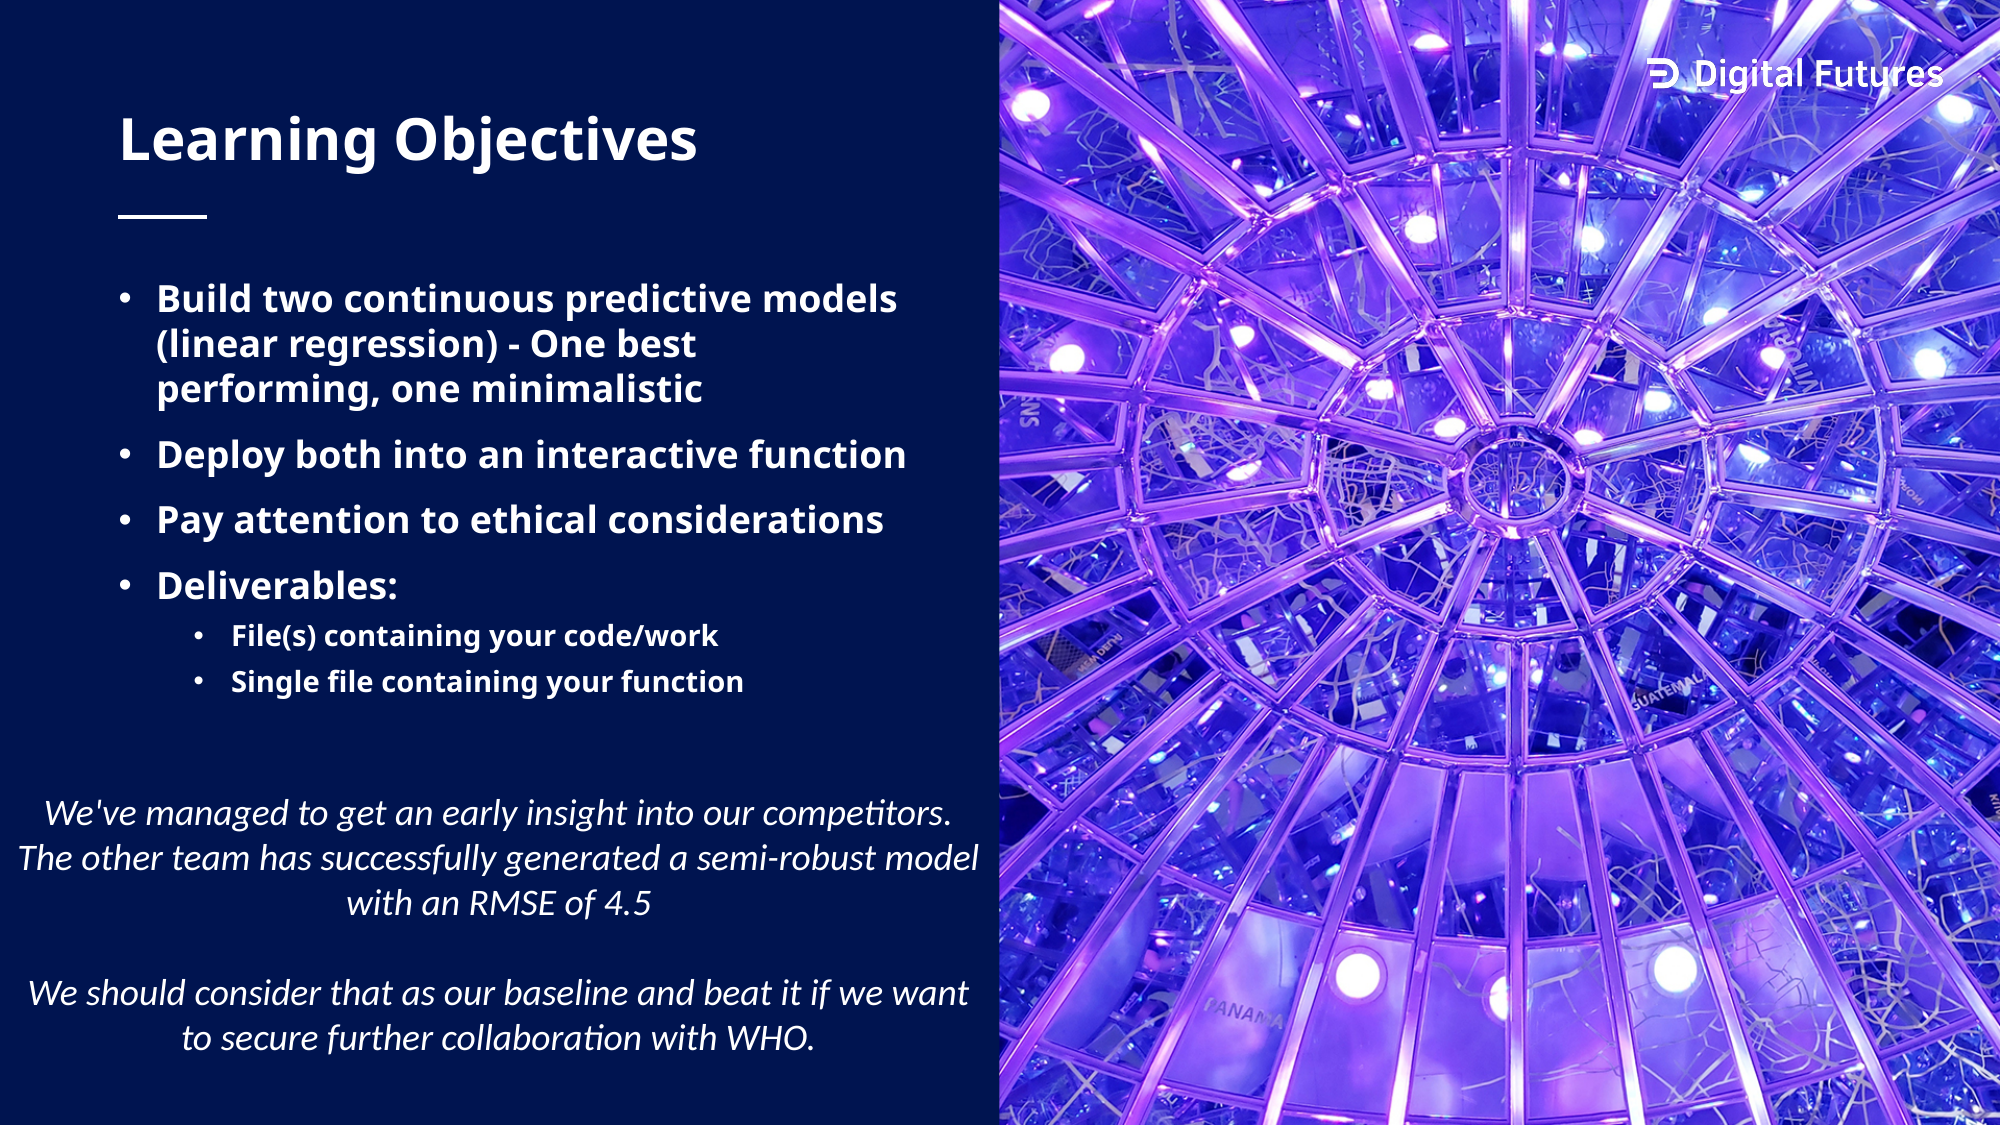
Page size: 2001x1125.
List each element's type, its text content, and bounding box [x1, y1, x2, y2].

text_box Build two continuous predictive models (linear regression) - One best performing, one minimalistic Deploy both into an interactive function Pay attention to ethical considerations Deliverables: File(s) containing your code/work Single file containing your function [118, 274, 910, 1039]
picture [999, 0, 2000, 1125]
text_box Learning Objectives [118, 102, 773, 173]
text_box We've managed to get an early insight into our competitors. The other team has successfully generated a semi-robust model with an RMSE of 4.5 We should consider that as our baseline and beat it if we want to secure further collaboration with WHO. [0, 0, 999, 1125]
